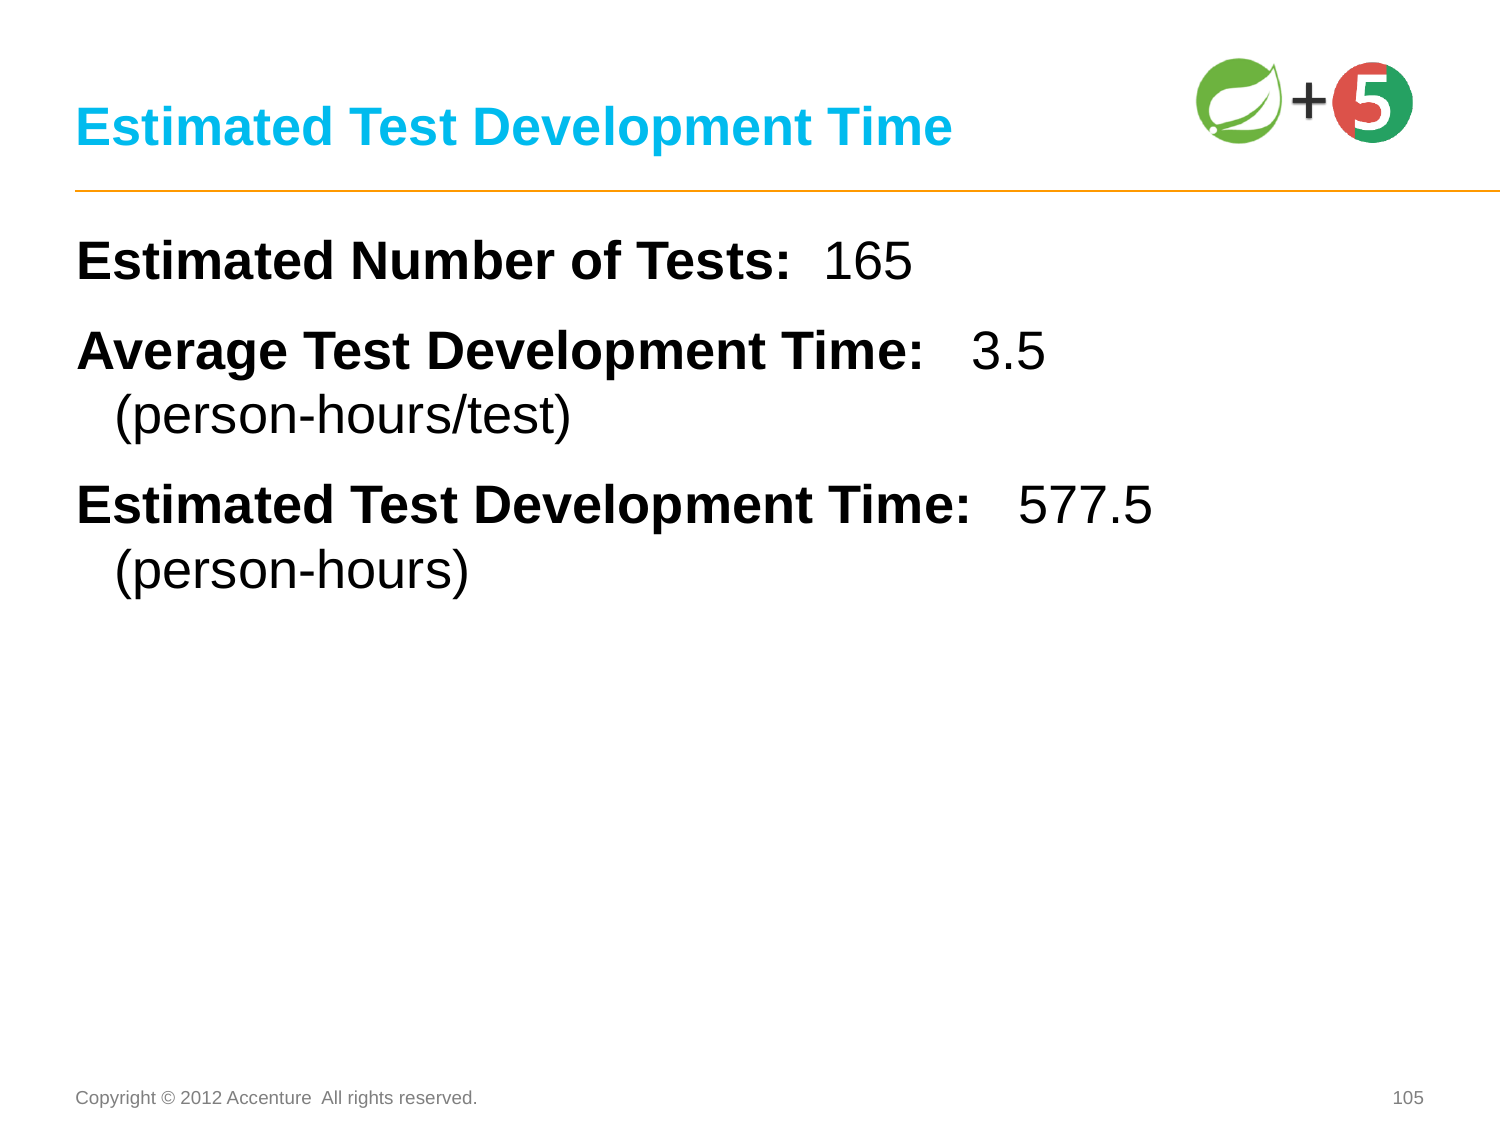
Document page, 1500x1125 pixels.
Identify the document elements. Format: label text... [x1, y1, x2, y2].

title Estimated Test Development Time [75, 27, 1422, 157]
list Estimated Number of Tests: 165 Average Test Development Time: 3.5 (person-hours/test) Estimated Test Development Time: 577.5 (person-hours) [76, 224, 1488, 900]
